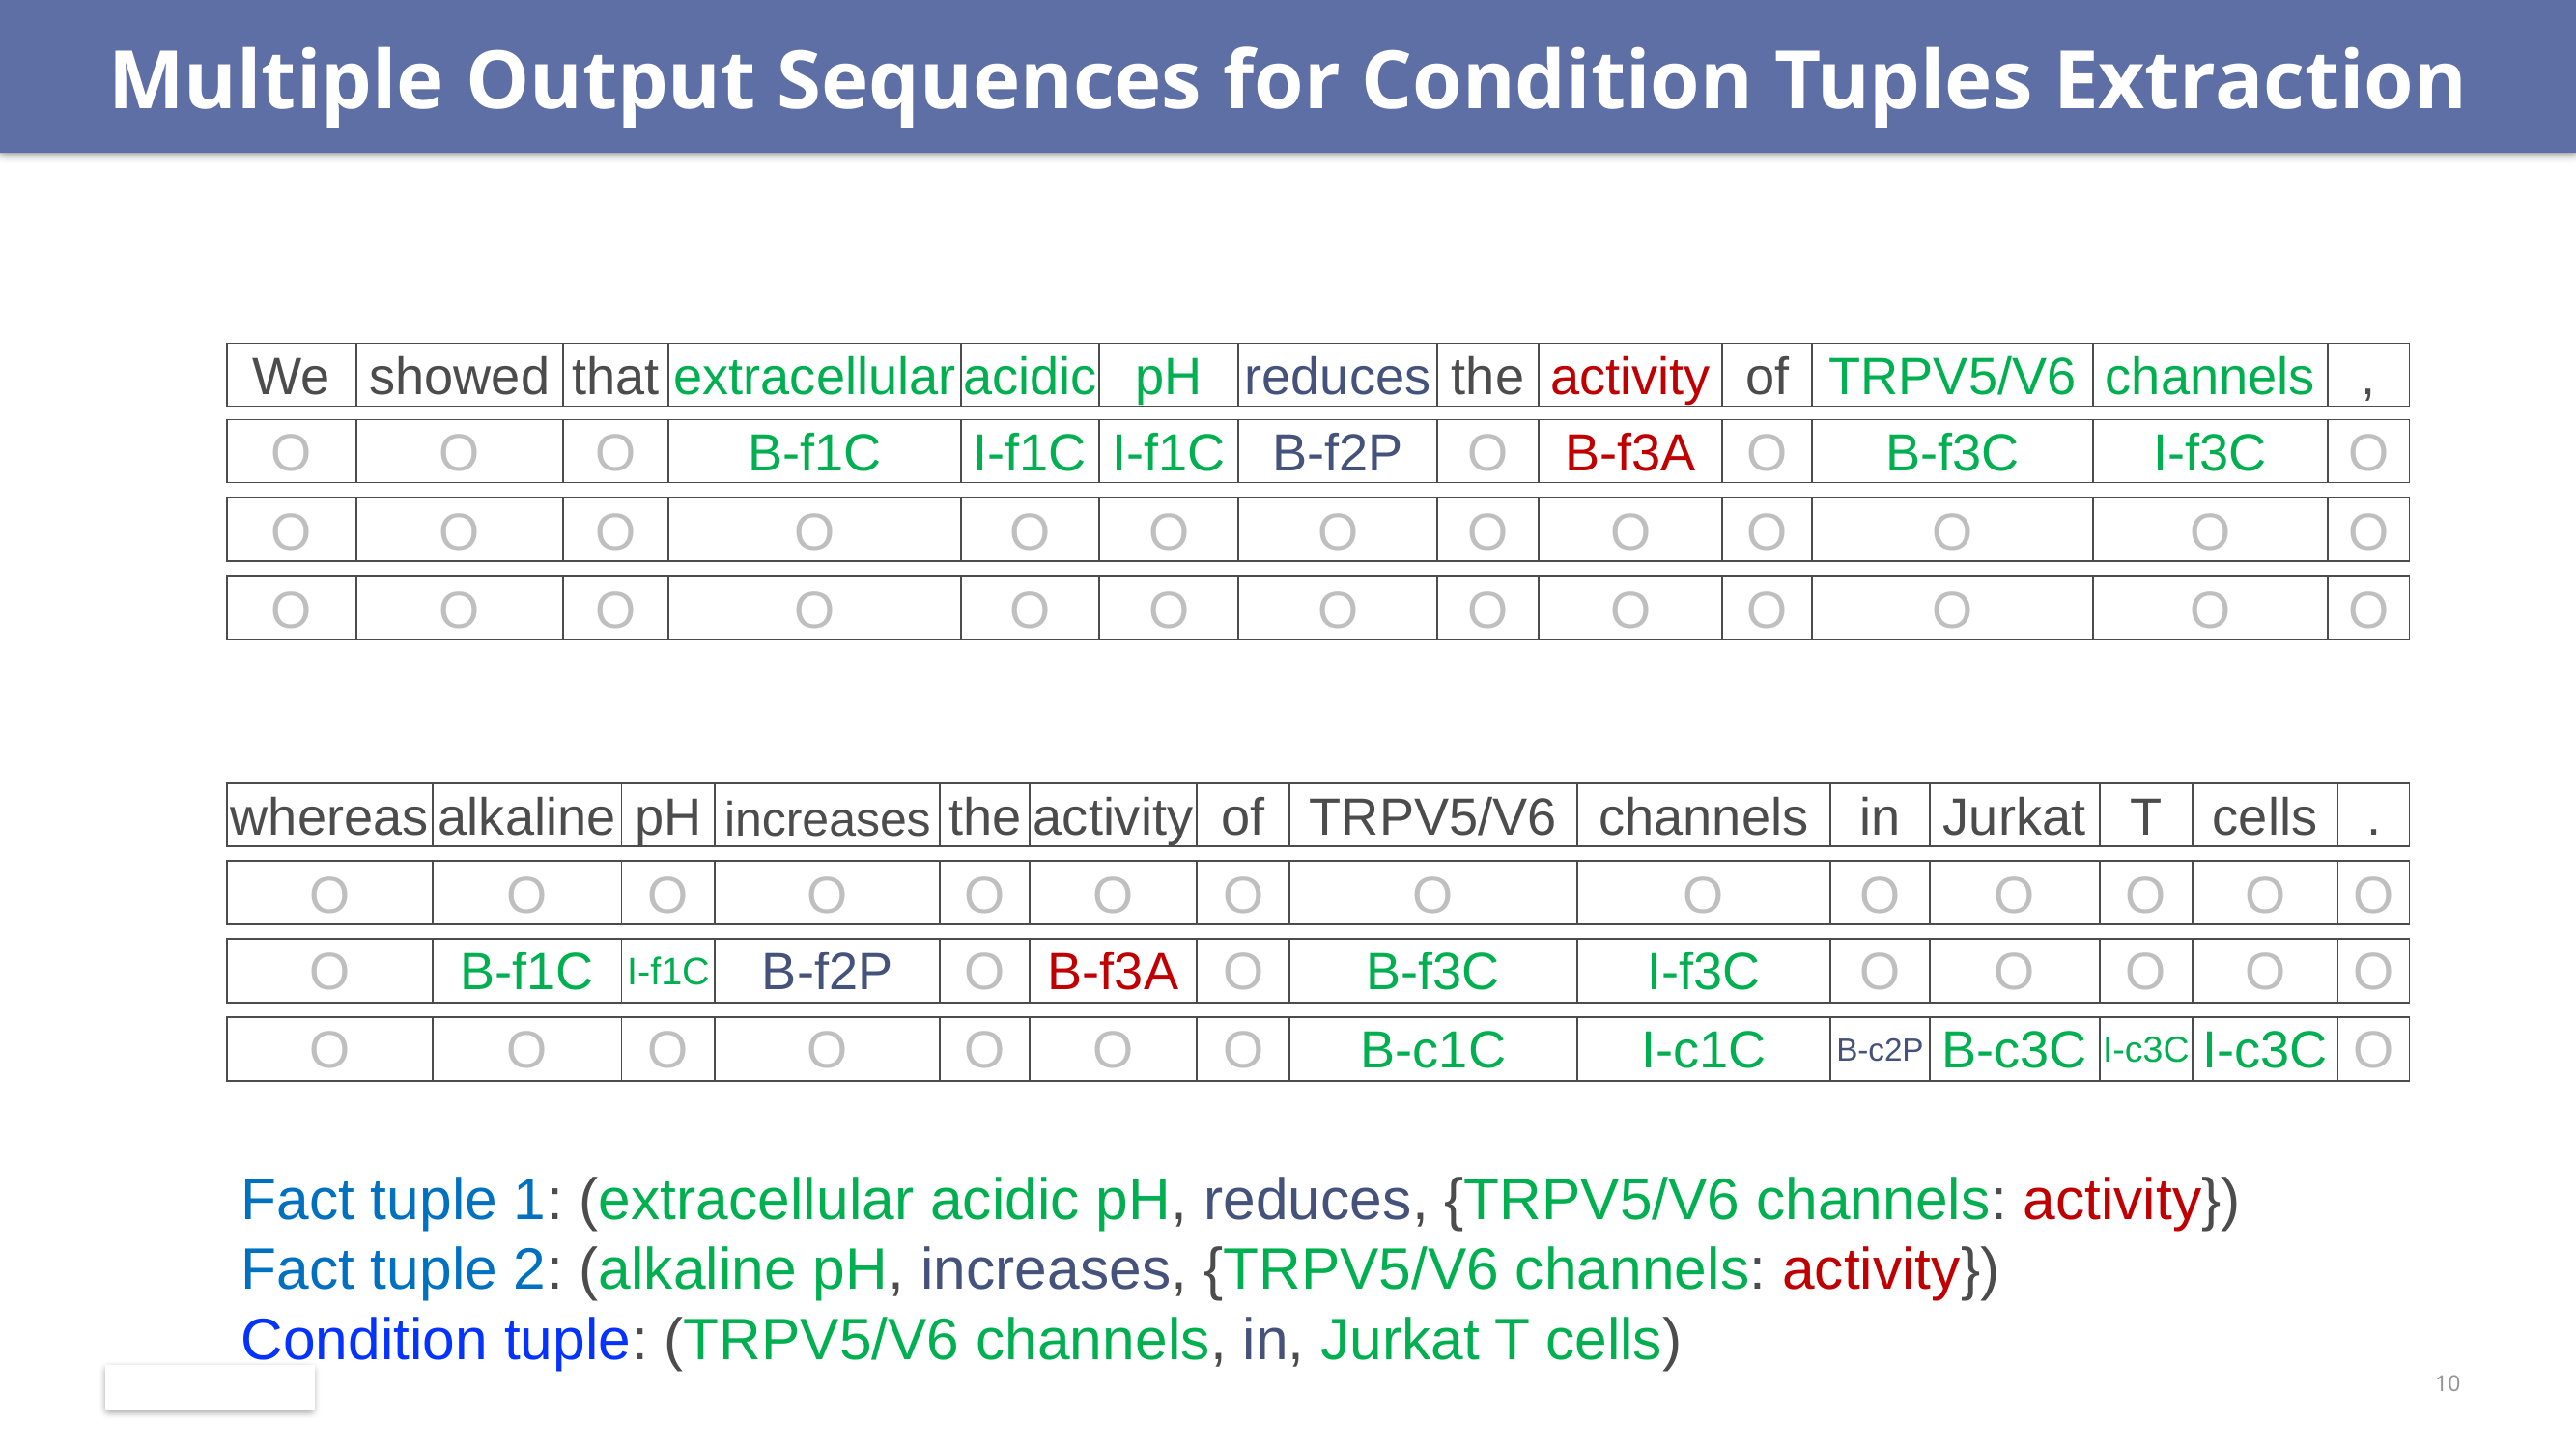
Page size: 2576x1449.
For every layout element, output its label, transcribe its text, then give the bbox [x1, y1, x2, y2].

table_header O [2329, 420, 2409, 482]
table_header O [2094, 498, 2327, 560]
table_header O [2329, 577, 2409, 639]
table_header T [2101, 784, 2192, 845]
table_header alkaline [434, 784, 621, 845]
table_header O [669, 577, 960, 639]
table_header Jurkat [1931, 784, 2099, 845]
table_header of [1198, 784, 1288, 845]
table_header O [1723, 498, 1811, 560]
slide_number 9 [2394, 1365, 2484, 1404]
table_header , [2329, 344, 2409, 406]
table_header O [2338, 862, 2409, 923]
table_header B-f3C [1813, 420, 2092, 482]
table_header TRPV5/V6 [1290, 784, 1576, 845]
table_header O [1813, 577, 2092, 639]
table_header TRPV5/V6 [1813, 344, 2092, 406]
table_header O [357, 420, 562, 482]
table_header O [2338, 940, 2409, 1002]
table_header O [941, 940, 1029, 1002]
table_header O [1100, 498, 1237, 560]
table_header O [434, 862, 621, 923]
table_header I-f3C [1578, 940, 1829, 1002]
table_header B-c2P [1831, 1018, 1929, 1080]
table_header B-f1C [434, 940, 621, 1002]
table_header O [228, 940, 432, 1002]
table_header O [1831, 940, 1929, 1002]
table_header B-f3A [1031, 940, 1196, 1002]
table_header O [434, 1018, 621, 1080]
table_header channels [2094, 344, 2327, 406]
table_header I-f1C [1100, 420, 1237, 482]
table_header O [228, 498, 355, 560]
table_header O [564, 577, 667, 639]
table_header I-f1C [622, 940, 714, 1002]
table_header whereas [228, 784, 432, 845]
table_header O [564, 498, 667, 560]
table_header O [357, 498, 562, 560]
table_header the [941, 784, 1029, 845]
table_header We [228, 344, 355, 406]
table_header O [716, 1018, 939, 1080]
table_header O [1239, 577, 1436, 639]
table_header O [1578, 862, 1829, 923]
table_header O [1831, 862, 1929, 923]
table_header O [716, 862, 939, 923]
table_header O [1438, 420, 1538, 482]
table_header O [1931, 862, 2099, 923]
table_header B-f2P [1239, 420, 1436, 482]
text_box Fact tuple 1: (extracellular acidic pH, reduces, {TRPV5/V6 channels: activity}) Fact tuple 2: (alkaline pH, increases, {TRPV5/V6 channels: activity}) Condition tuple: (TRPV5/V6 channels, in, Jurkat T cells) [226, 1153, 2487, 1378]
table_header showed [357, 344, 562, 406]
table_header B-c3C [1931, 1018, 2099, 1080]
table_header O [564, 420, 667, 482]
table_header O [2338, 1018, 2409, 1080]
table_header O [1100, 577, 1237, 639]
table_header O [1031, 1018, 1196, 1080]
table_header O [1723, 420, 1811, 482]
table_header O [1198, 940, 1288, 1002]
table_header O [1723, 577, 1811, 639]
table_header channels [1578, 784, 1829, 845]
table_header O [962, 498, 1098, 560]
table_header O [228, 420, 355, 482]
table_header B-f3A [1540, 420, 1721, 482]
table_header O [1540, 577, 1721, 639]
table_header O [2194, 862, 2337, 923]
table_header O [228, 1018, 432, 1080]
table_header O [2101, 862, 2192, 923]
table_header the [1438, 344, 1538, 406]
table_header O [622, 1018, 714, 1080]
table_header activity [1031, 784, 1196, 845]
table_header O [622, 862, 714, 923]
table_header cells [2194, 784, 2337, 845]
table_header B-c1C [1290, 1018, 1576, 1080]
table_header O [1540, 498, 1721, 560]
table_header O [1198, 1018, 1288, 1080]
table_header O [2101, 940, 2192, 1002]
table_header O [1239, 498, 1436, 560]
table_header B-f1C [669, 420, 960, 482]
table_header O [1931, 940, 2099, 1002]
text_box Multiple Output Sequences for Condition Tuples Extraction [0, 0, 2576, 154]
table_header O [1438, 577, 1538, 639]
table_header that [564, 344, 667, 406]
table_header O [1198, 862, 1288, 923]
table_header pH [1100, 344, 1237, 406]
table_header O [357, 577, 562, 639]
table_header I-f1C [962, 420, 1098, 482]
table_header reduces [1239, 344, 1436, 406]
table_header O [962, 577, 1098, 639]
table_header activity [1540, 344, 1721, 406]
table_header acidic [962, 344, 1098, 406]
table_header I-c3C [2194, 1018, 2337, 1080]
table_header O [941, 862, 1029, 923]
table_header O [941, 1018, 1029, 1080]
table_header O [1813, 498, 2092, 560]
table_header O [1438, 498, 1538, 560]
table_header O [2194, 940, 2337, 1002]
table_header O [2094, 577, 2327, 639]
table_header O [228, 577, 355, 639]
table_header increases [716, 784, 939, 845]
table_header of [1723, 344, 1811, 406]
table_header . [2338, 784, 2409, 845]
table_header B-f3C [1290, 940, 1576, 1002]
table_header O [228, 862, 432, 923]
table_header O [1290, 862, 1576, 923]
table_header O [2329, 498, 2409, 560]
table_header extracellular [669, 344, 960, 406]
table_header I-c1C [1578, 1018, 1829, 1080]
table_header pH [622, 784, 714, 845]
table_header I-f3C [2094, 420, 2327, 482]
table_header O [669, 498, 960, 560]
table_header in [1831, 784, 1929, 845]
table_header B-f2P [716, 940, 939, 1002]
table_header I-c3C [2101, 1018, 2192, 1080]
table_header O [1031, 862, 1196, 923]
